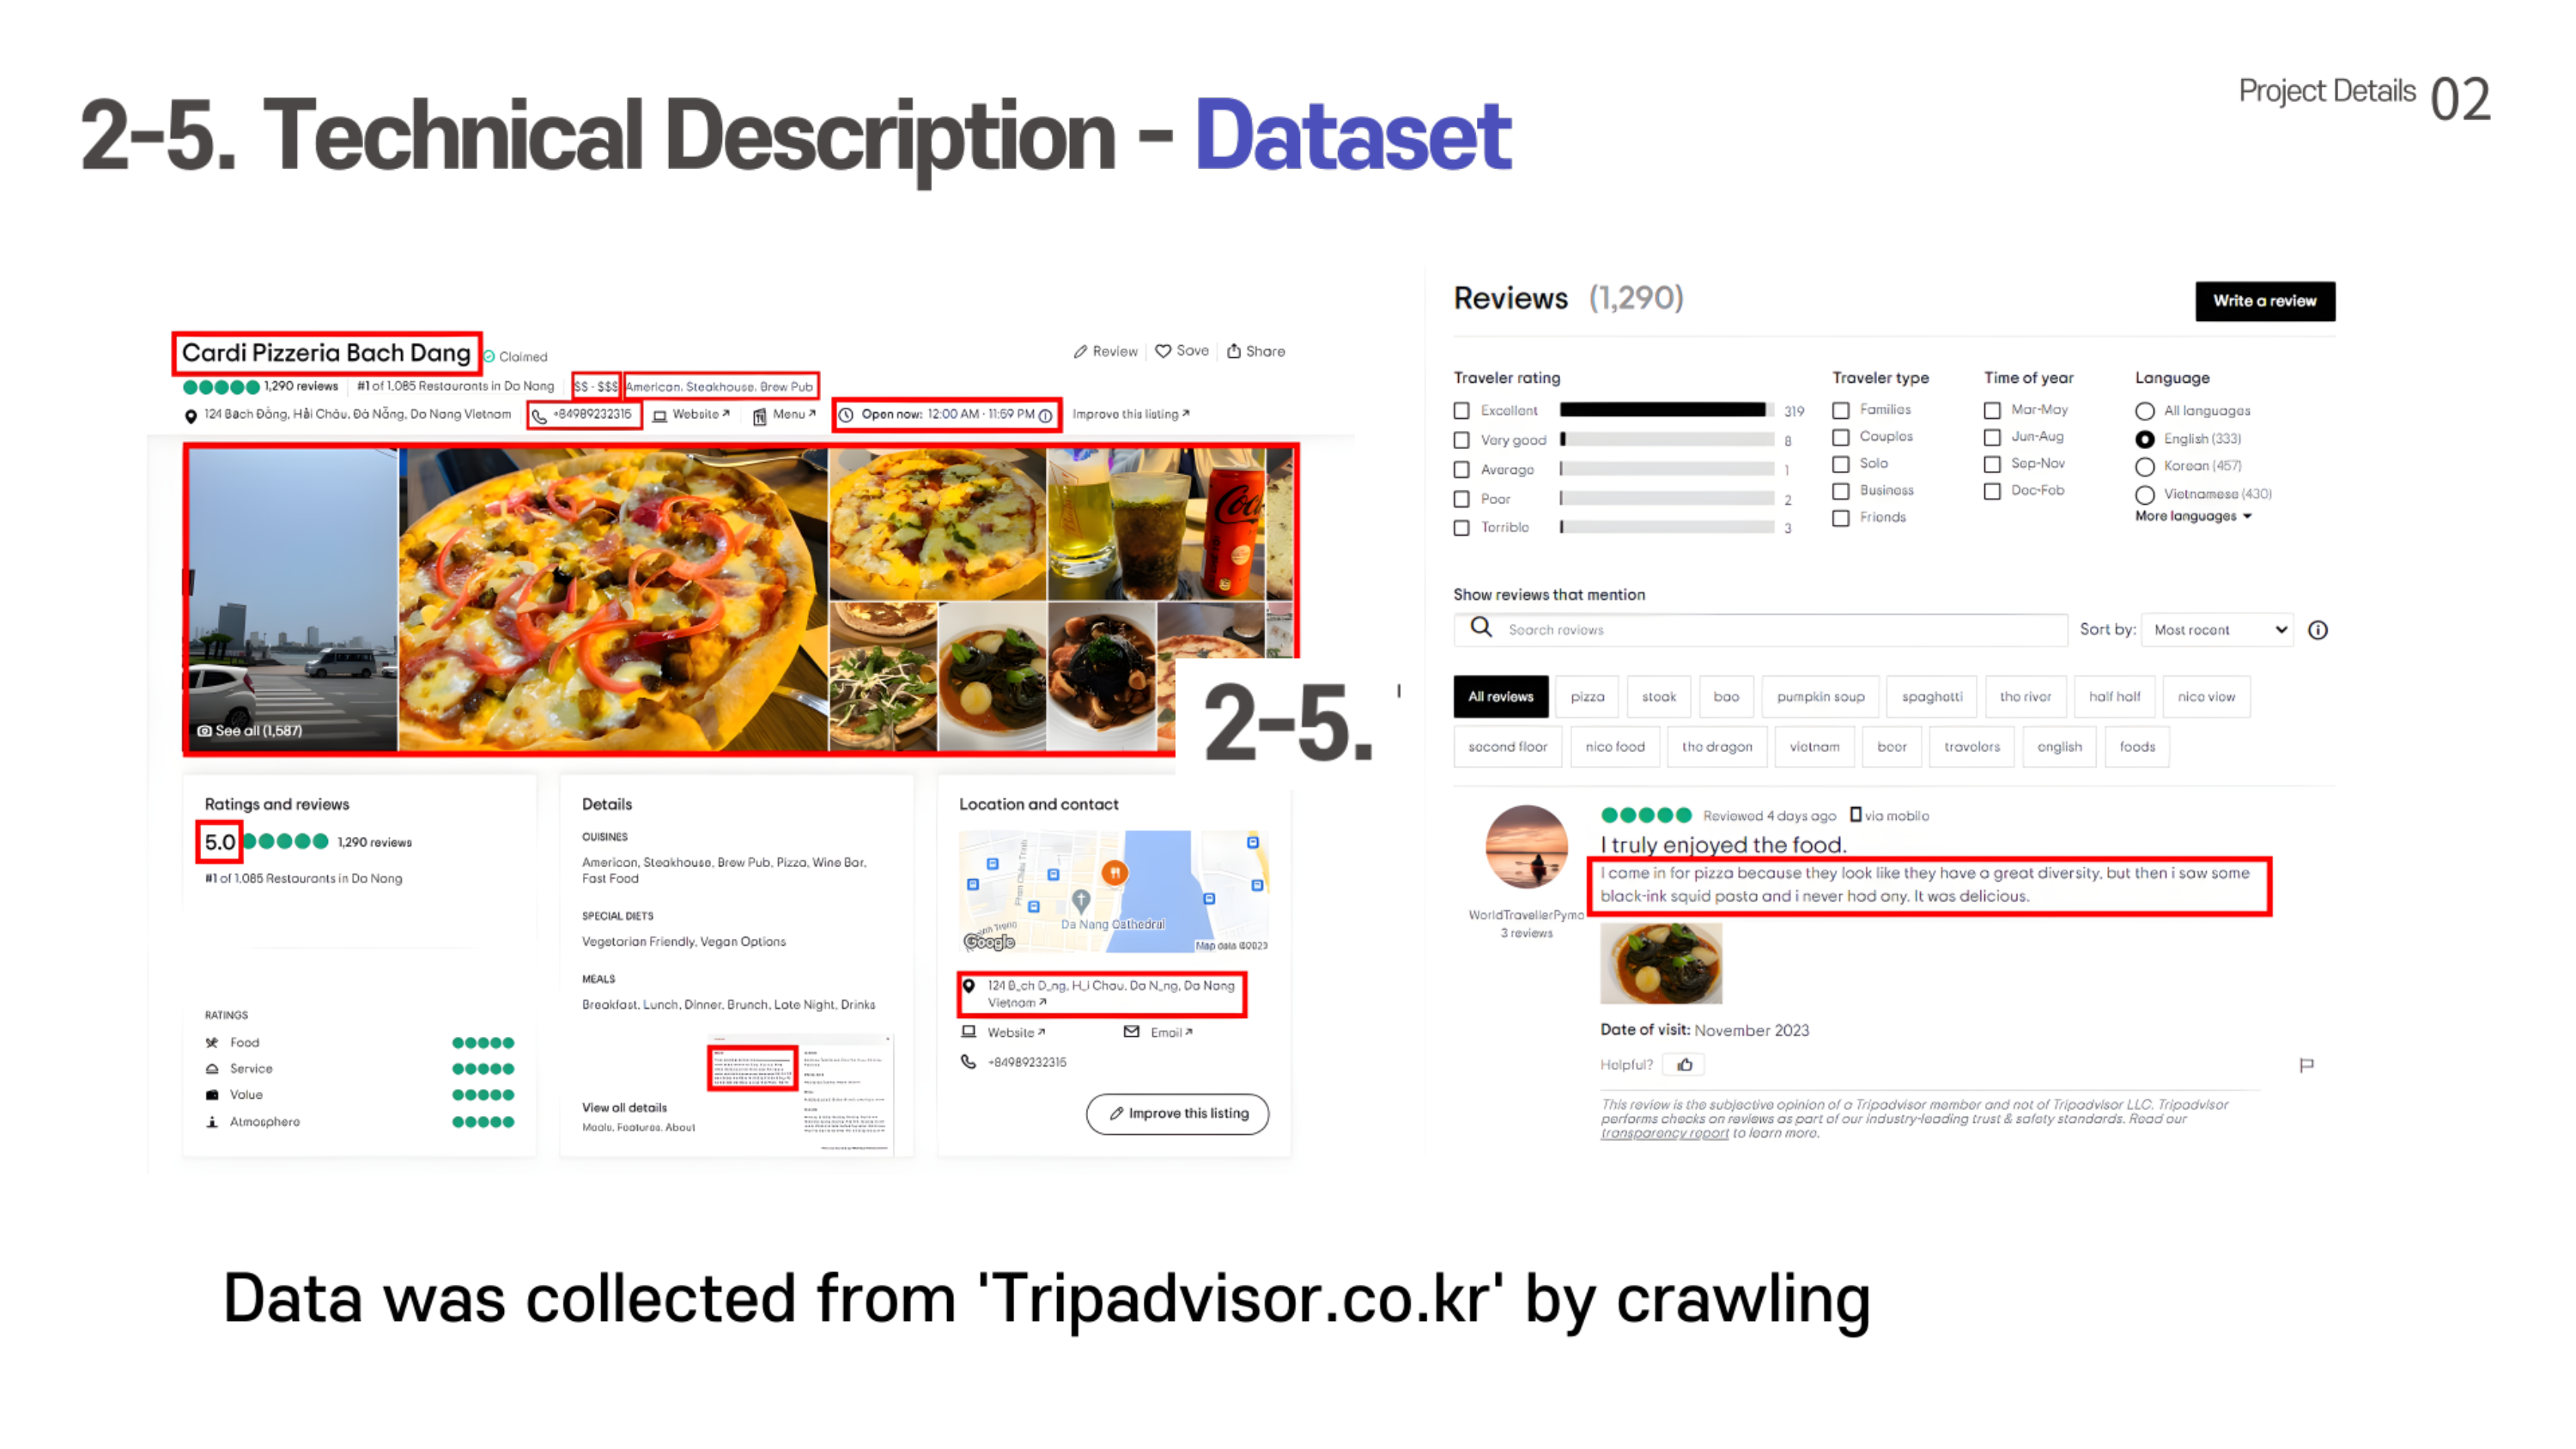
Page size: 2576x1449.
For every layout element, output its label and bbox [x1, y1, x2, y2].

picture [47, 43, 1606, 276]
text_box [1425, 264, 2418, 1174]
picture [200, 1232, 1933, 1397]
picture [1914, 17, 2576, 196]
text_box [133, 314, 1355, 1174]
picture [1176, 658, 1400, 790]
